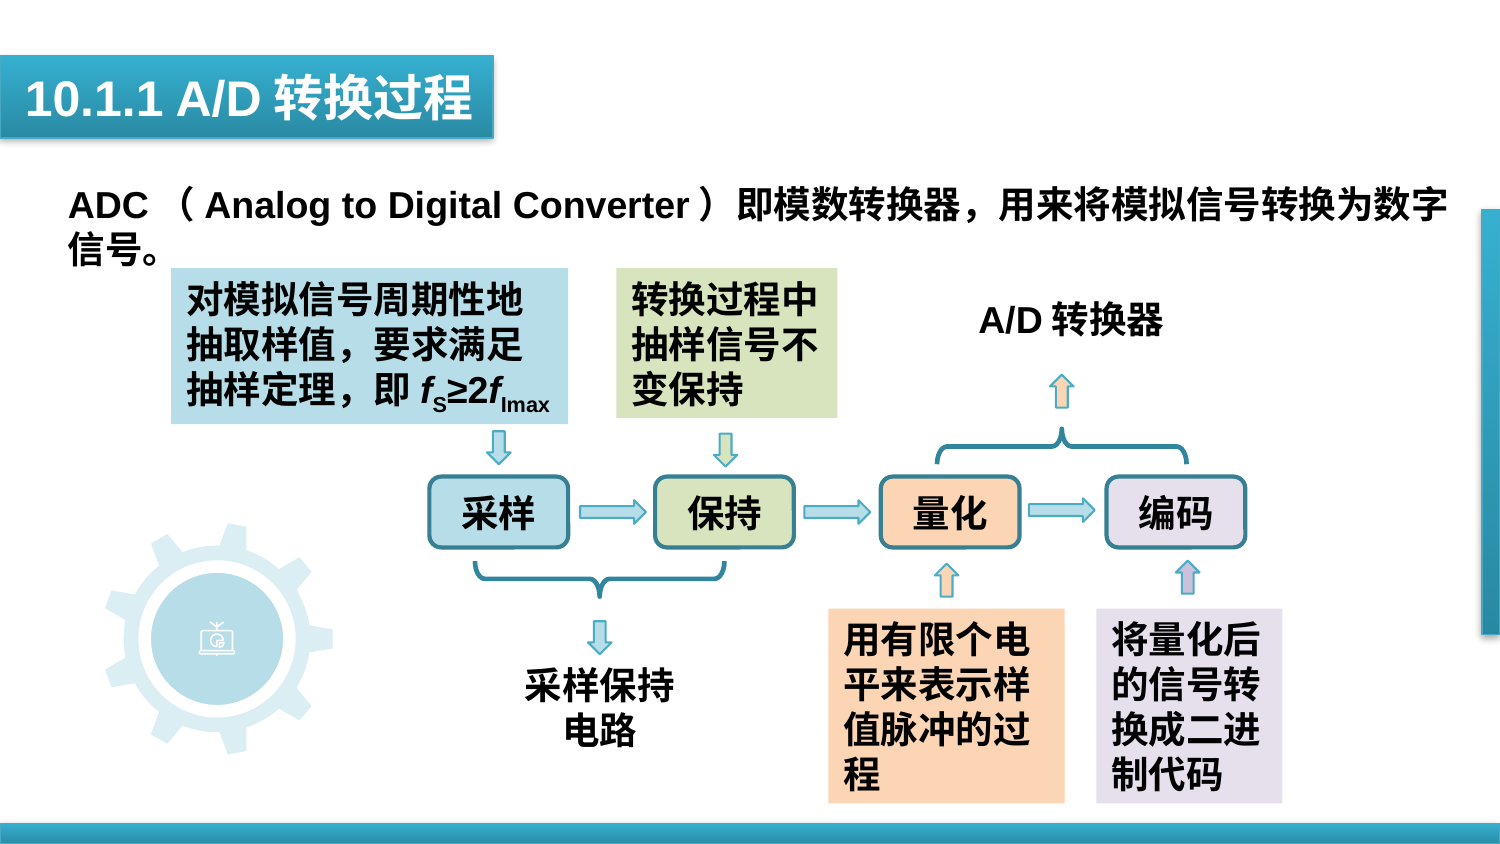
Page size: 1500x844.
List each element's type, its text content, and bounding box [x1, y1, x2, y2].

text_box 将量化后的信号转换成二进制代码 [1096, 608, 1283, 804]
text_box 保持 [653, 474, 796, 550]
text_box [1026, 496, 1097, 524]
text_box [1048, 372, 1076, 410]
text_box 量化 [878, 474, 1022, 550]
text_box [711, 431, 740, 469]
text_box [1173, 558, 1202, 596]
text_box 采样保持电路 [505, 654, 695, 759]
text_box [586, 619, 614, 657]
text_box [474, 561, 726, 598]
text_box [100, 521, 334, 756]
text_box [0, 55, 494, 139]
text_box 对模拟信号周期性地抽取样值，要求满足抽样定理，即fS≥2fImax [171, 279, 569, 425]
text_box 编码 [1104, 474, 1248, 550]
text_box 采样 [427, 474, 571, 550]
text_box 用有限个电平来表示样值脉冲的过程 [828, 608, 1065, 804]
text_box [932, 561, 961, 599]
text_box 转换过程中抽样信号不变保持 [616, 279, 838, 418]
text_box [485, 429, 513, 467]
text_box 10.1.1 A/D转换过程 [10, 59, 489, 134]
text_box A/D转换器 [944, 288, 1199, 349]
text_box [802, 498, 873, 526]
text_box [936, 428, 1188, 465]
text_box ADC（Analog to Digital Converter）即模数转换器，用来将模拟信号转换为数字信号。 [53, 173, 1483, 279]
text_box [577, 498, 648, 526]
